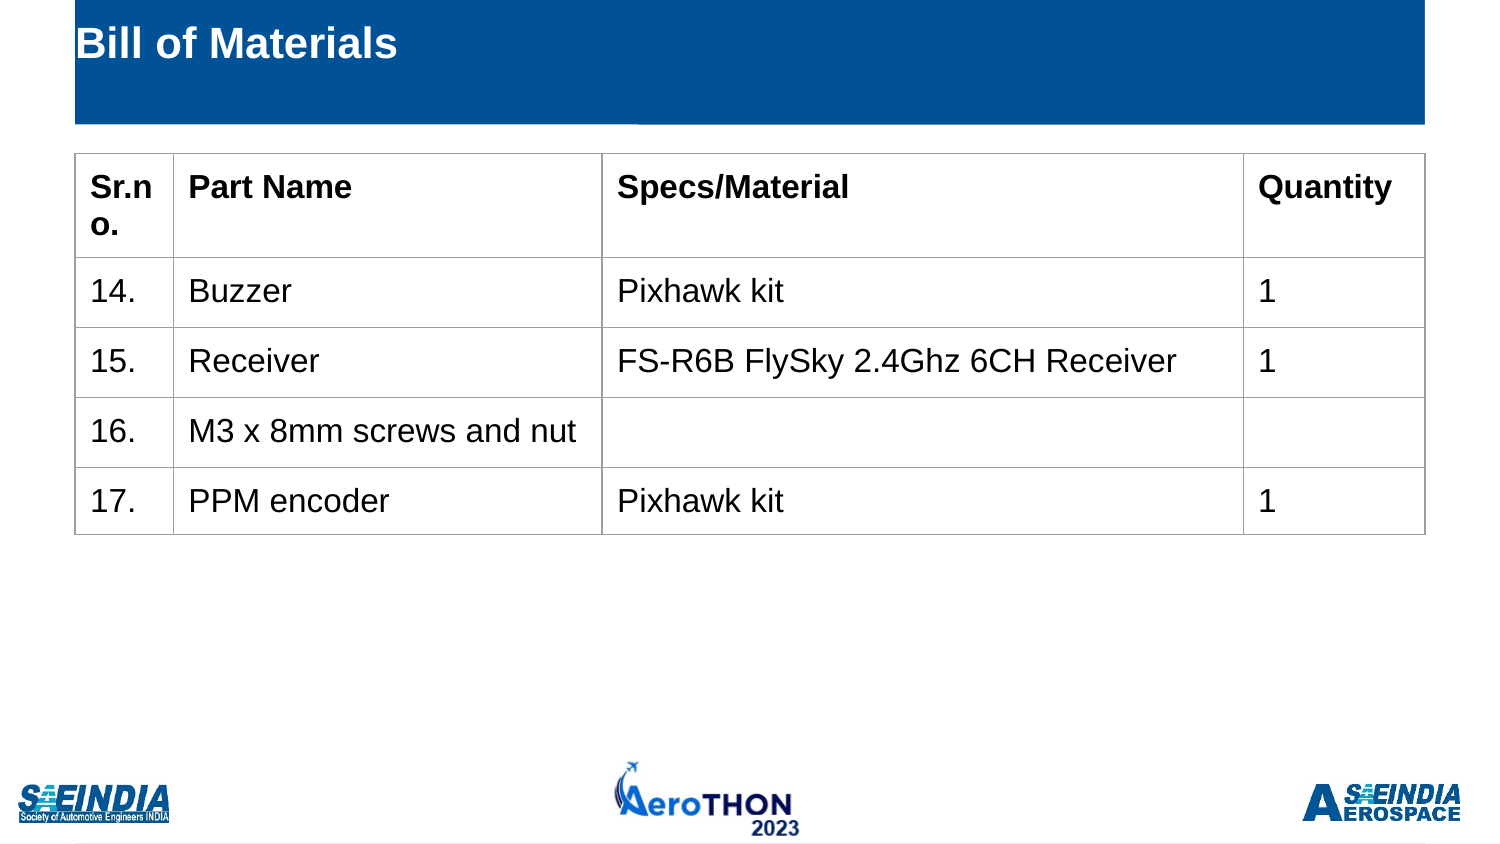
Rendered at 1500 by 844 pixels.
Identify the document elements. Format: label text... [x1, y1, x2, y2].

picture [599, 748, 807, 842]
table_cell 14. [76, 258, 173, 327]
table_header Sr.no. [76, 154, 173, 257]
table_cell FS-R6B FlySky 2.4Ghz 6CH Receiver [603, 328, 1243, 397]
title Bill of Materials [75, 15, 1425, 98]
picture [18, 782, 169, 823]
table_cell PPM encoder [174, 468, 601, 534]
table_cell 1 [1244, 468, 1424, 534]
table_cell 15. [76, 328, 173, 397]
table_cell Pixhawk kit [603, 258, 1243, 327]
table_cell 1 [1244, 328, 1424, 397]
table_cell Buzzer [174, 258, 601, 327]
table_cell Receiver [174, 328, 601, 397]
table_cell M3 x 8mm screws and nut [174, 398, 601, 467]
table_header Quantity [1244, 154, 1424, 257]
table_cell 17. [76, 468, 173, 534]
table_cell [1244, 398, 1424, 467]
picture [1302, 782, 1460, 821]
table_header Part Name [174, 154, 601, 257]
table_cell 1 [1244, 258, 1424, 327]
table_cell Pixhawk kit [603, 468, 1243, 534]
table_header Specs/Material [603, 154, 1243, 257]
table_cell [603, 398, 1243, 467]
table_cell 16. [76, 398, 173, 467]
